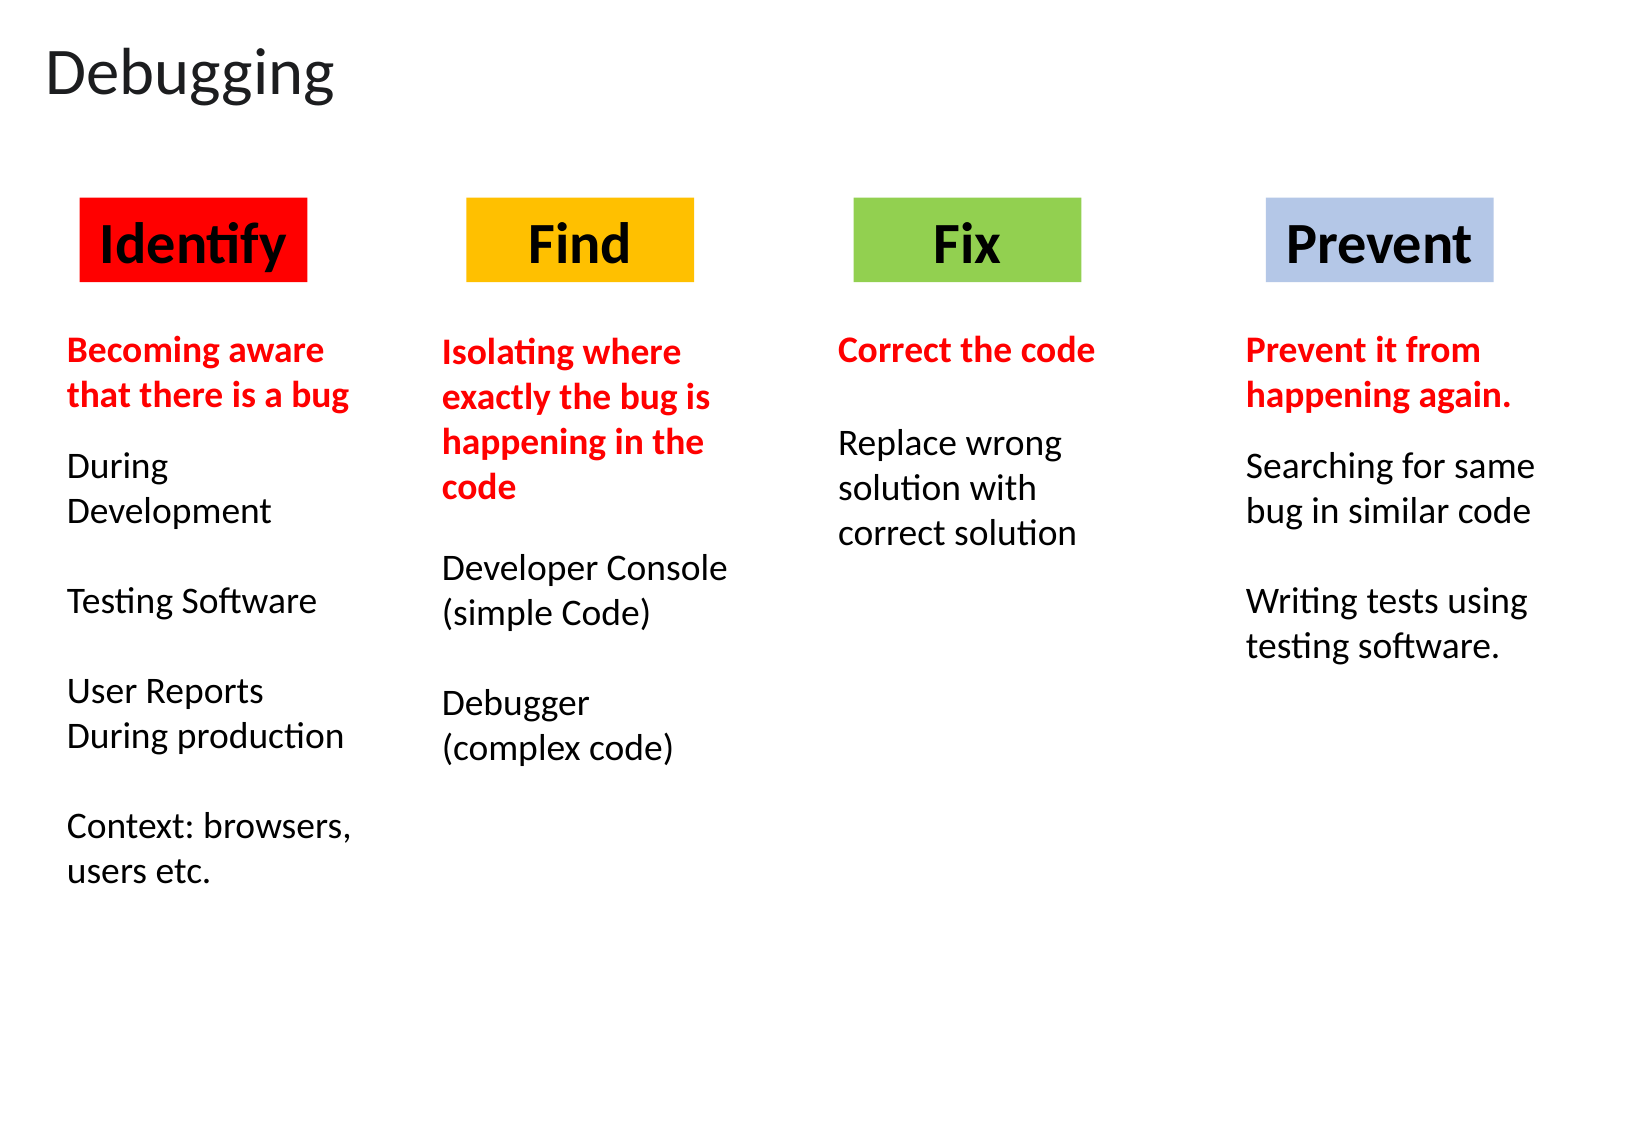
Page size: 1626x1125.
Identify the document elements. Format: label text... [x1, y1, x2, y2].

text_box Searching for same bug in similar code Writing tests using testing software. [1231, 433, 1551, 719]
text_box Identify [79, 197, 308, 283]
text_box Prevent [1265, 197, 1494, 283]
text_box Fix [853, 197, 1082, 283]
text_box Replace wrong solution with correct solution [823, 410, 1143, 561]
text_box Debugging [30, 20, 1310, 115]
text_box Prevent it from happening again. [1231, 317, 1551, 423]
text_box Find [466, 197, 695, 283]
text_box During Development Testing Software User Reports During production Context: browsers, users etc. [52, 433, 372, 899]
text_box Developer Console (simple Code) Debugger (complex code) [427, 535, 747, 776]
text_box Correct the code [823, 317, 1143, 378]
text_box Becoming aware that there is a bug [52, 317, 372, 423]
text_box Isolating where exactly the bug is happening in the code [427, 319, 747, 515]
